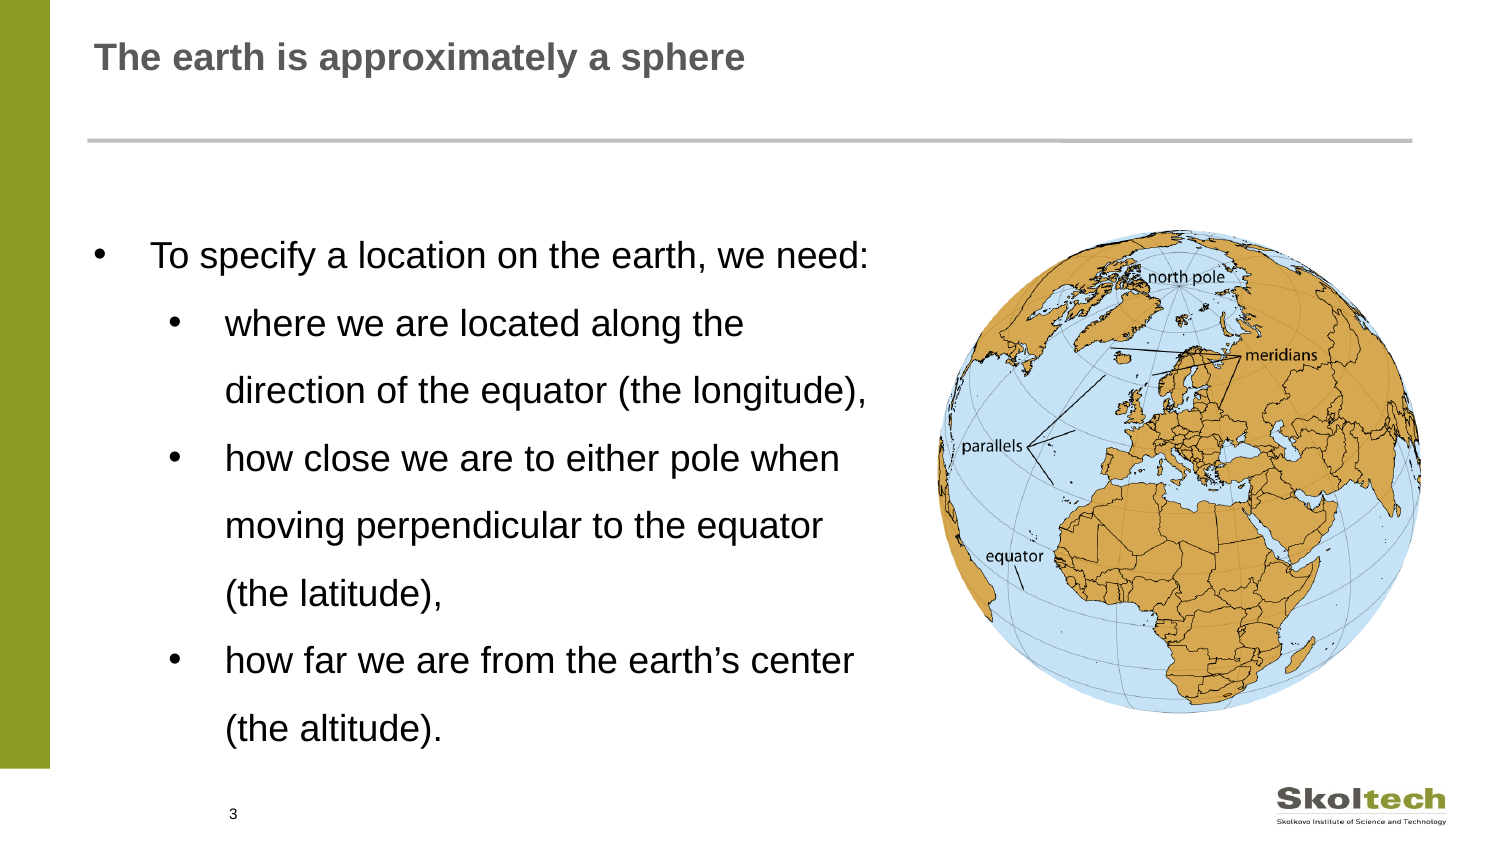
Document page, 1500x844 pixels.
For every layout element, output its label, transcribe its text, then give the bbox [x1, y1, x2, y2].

picture [1275, 787, 1450, 826]
slide_number 3 [62, 796, 405, 844]
text_box To specify a location on the earth, we need: where we are located along the direction of the equator (the longitude), how close we are to either pole when moving perpendicular to the equator (the latitude), how far we are from the earth’s center (the altitude). [78, 201, 883, 757]
picture [888, 181, 1470, 763]
title The earth is approximately a sphere [78, 34, 1238, 122]
